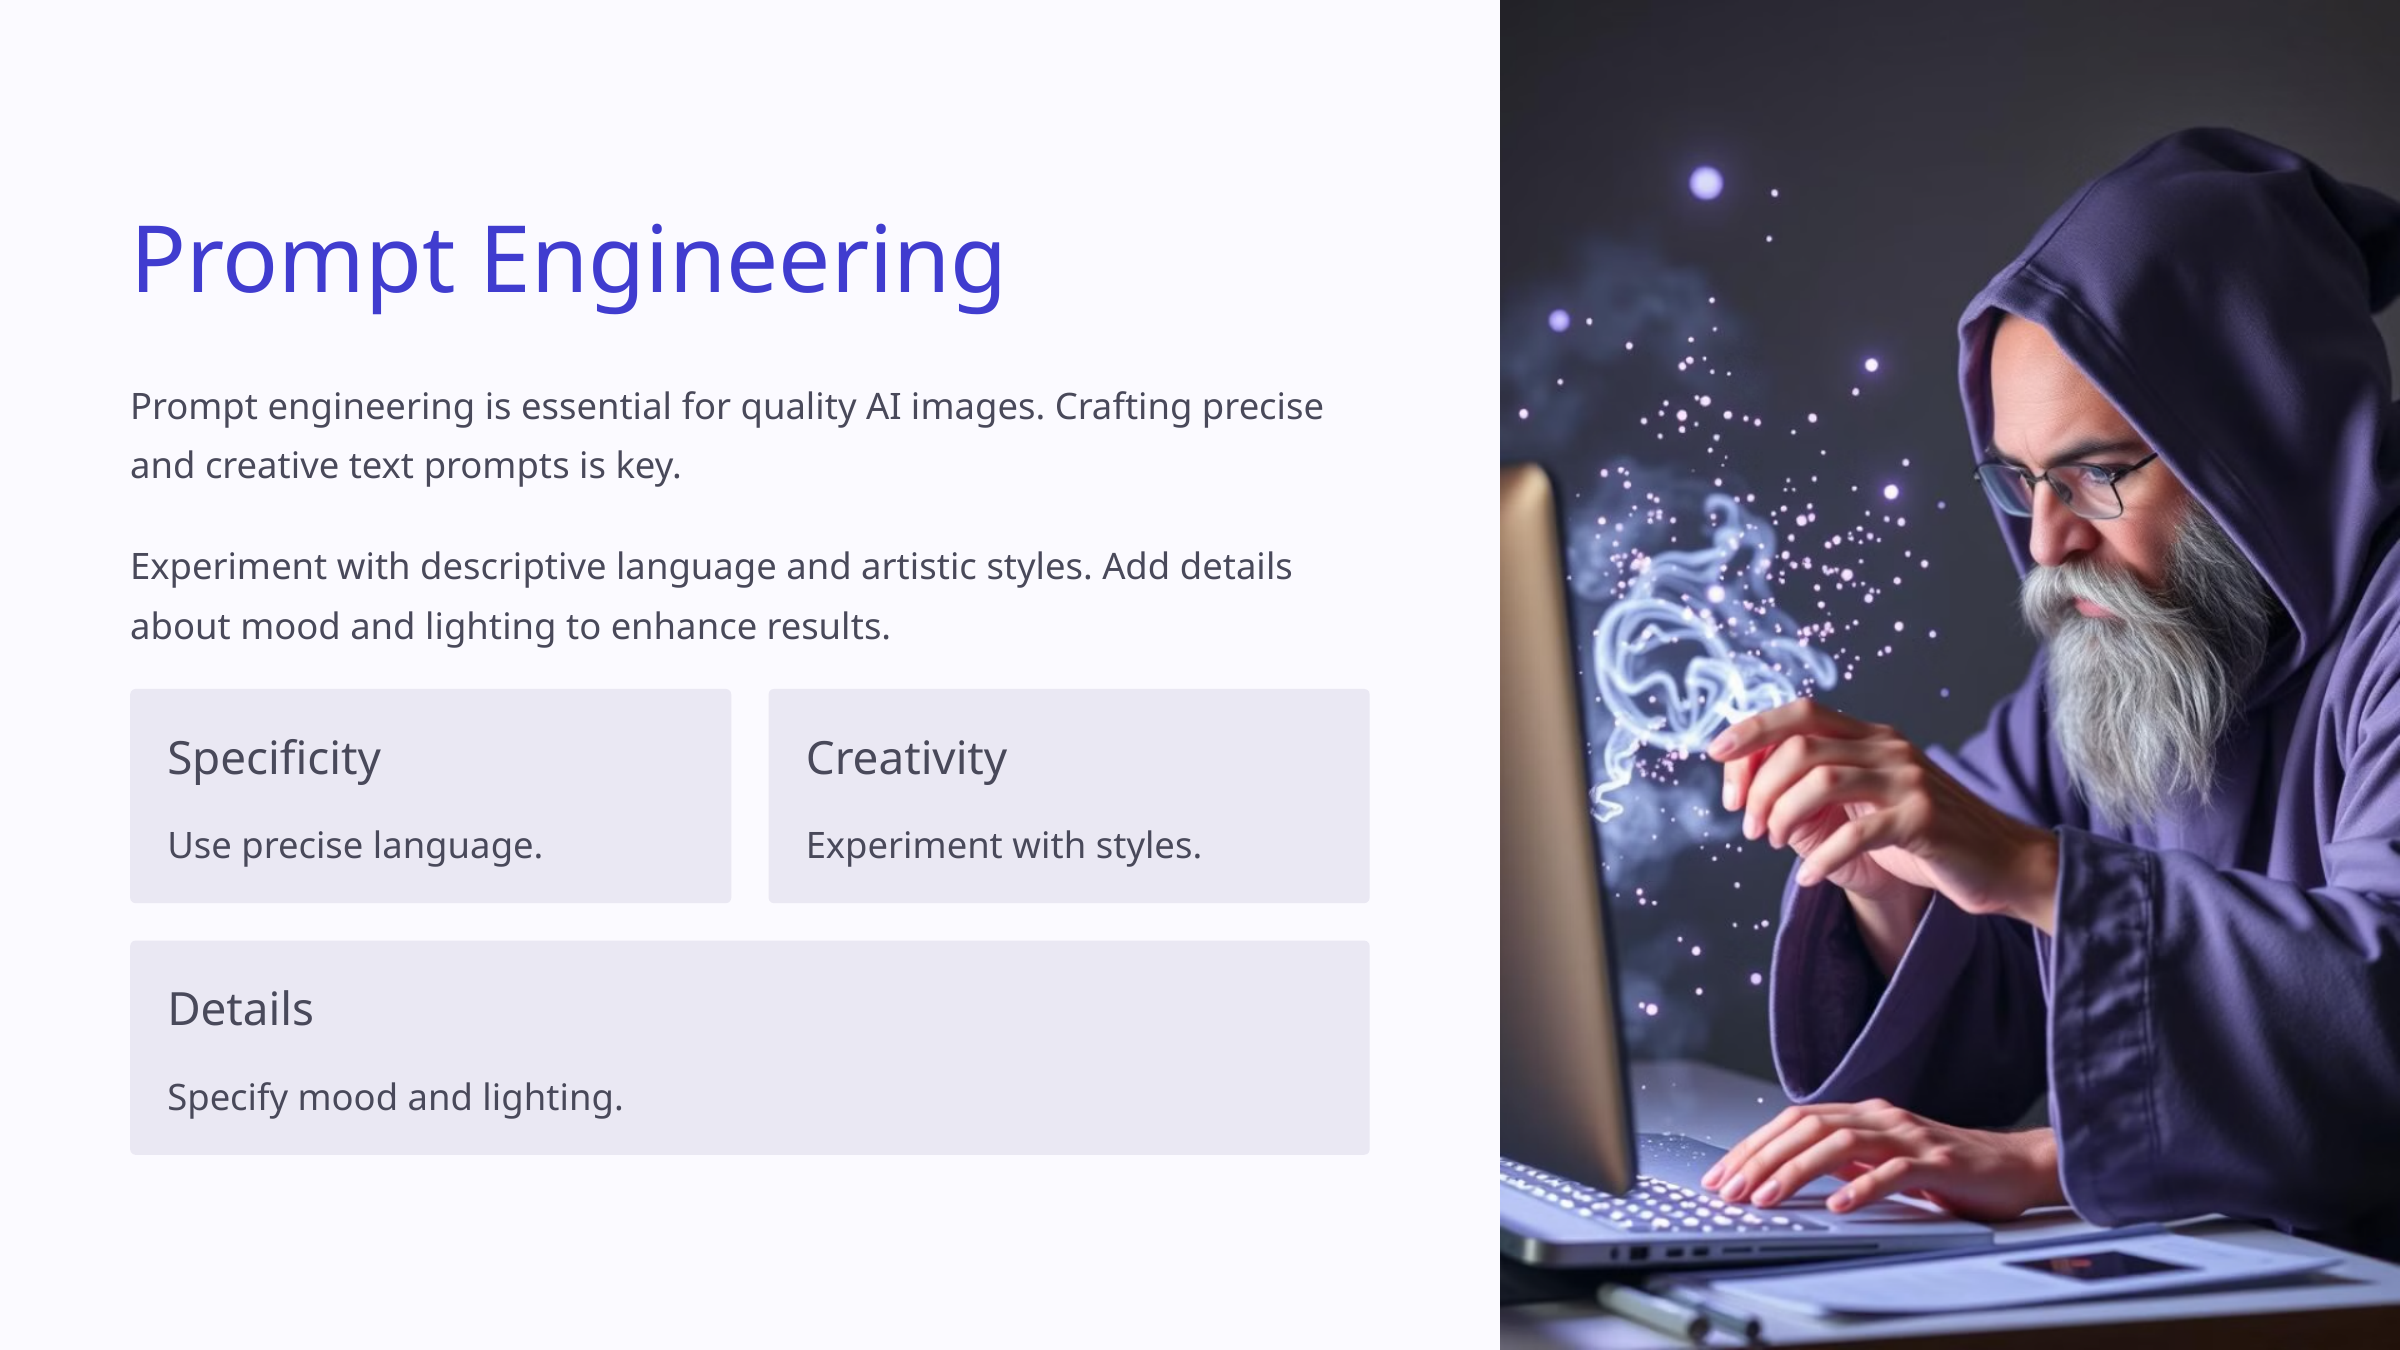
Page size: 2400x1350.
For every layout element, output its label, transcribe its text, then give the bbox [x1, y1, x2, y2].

text_box Prompt Engineering [130, 195, 1109, 312]
text_box Use precise language. [167, 806, 695, 866]
text_box Details [167, 977, 633, 1036]
text_box Experiment with styles. [805, 806, 1333, 866]
text_box Prompt engineering is essential for quality AI images. Crafting precise and creative text prompts is key. [130, 367, 1370, 487]
text_box Experiment with descriptive language and artistic styles. Add details about mood and lighting to enhance results. [130, 527, 1370, 647]
text_box Specify mood and lighting. [167, 1058, 1333, 1118]
picture [1499, 0, 2400, 1350]
text_box Specificity [167, 726, 633, 785]
text_box [768, 688, 1370, 904]
text_box Creativity [805, 726, 1271, 785]
text_box [130, 940, 1370, 1155]
text_box [130, 688, 732, 904]
